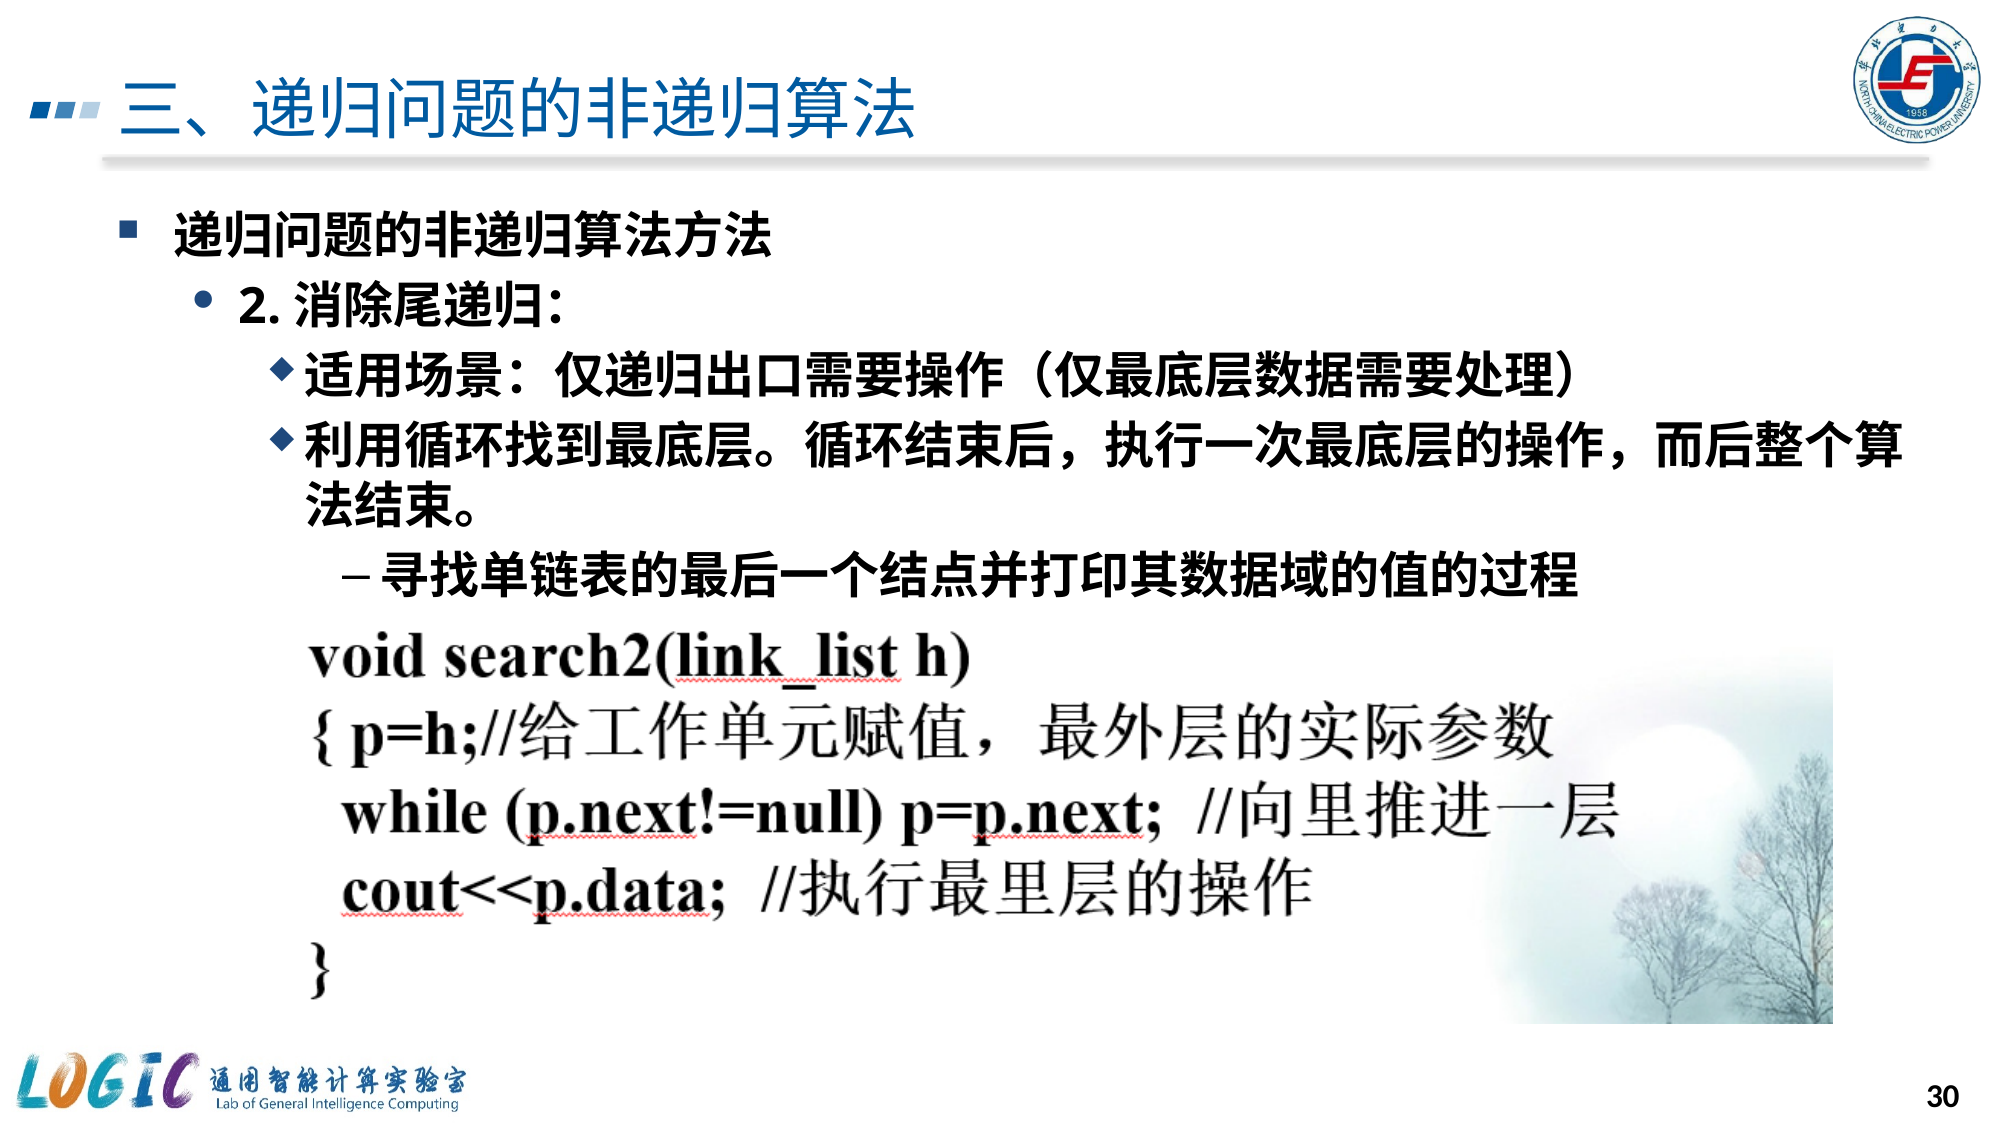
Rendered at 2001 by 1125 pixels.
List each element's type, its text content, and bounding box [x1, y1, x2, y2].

list 递归问题的非递归算法方法 2.消除尾递归： 适用场景：仅递归出口需要操作（仅最底层数据需要处理） 利用循环找到最底层。循环结束后，执行一次最底层的操作，而后整个算法结束。 寻找单链表的最后一个结点并打印其数据域的值的过程 [102, 196, 1922, 976]
picture [0, 1034, 479, 1123]
title 三、递归问题的非递归算法 [102, 66, 1756, 173]
slide_number 30 [1866, 1063, 1975, 1124]
picture [243, 624, 1833, 1024]
picture [1835, 3, 2001, 161]
